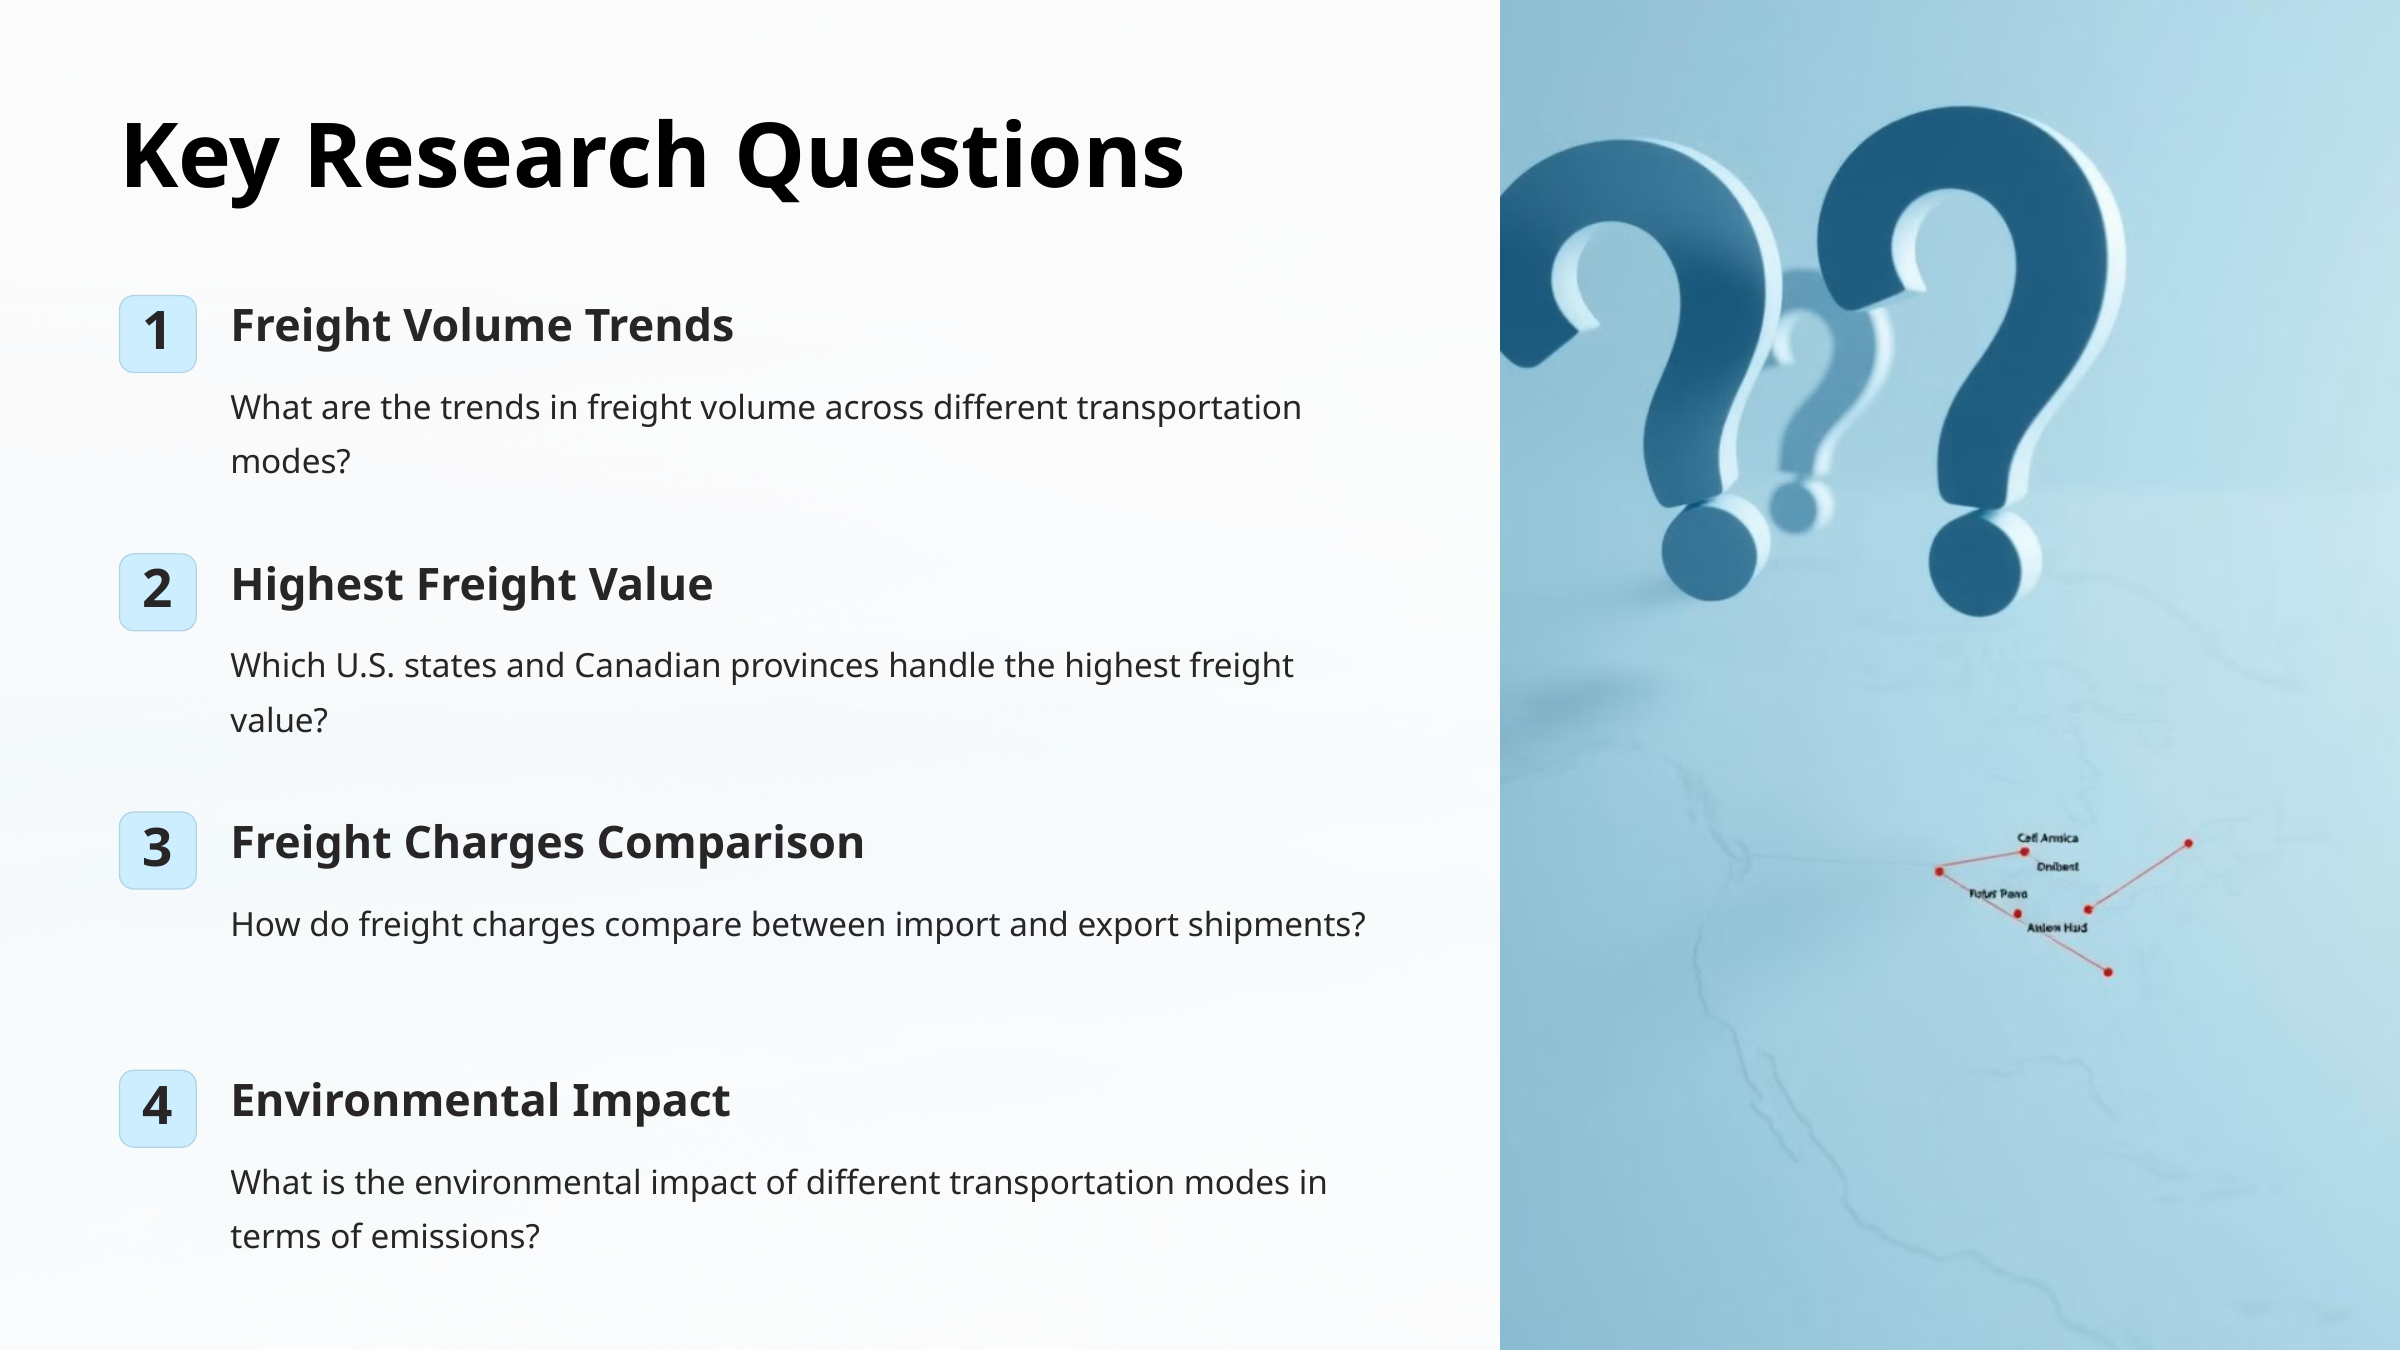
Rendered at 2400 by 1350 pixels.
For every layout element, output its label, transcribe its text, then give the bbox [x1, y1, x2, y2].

picture [1499, 0, 2400, 1350]
text_box What are the trends in freight volume across different transportation modes? [230, 372, 1381, 482]
text_box Freight Charges Comparison [230, 812, 817, 868]
text_box [119, 295, 197, 373]
text_box [119, 812, 197, 889]
text_box 2 [142, 565, 174, 620]
text_box [119, 1070, 197, 1148]
text_box What is the environmental impact of different transportation modes in terms of emissions? [230, 1146, 1381, 1256]
text_box [119, 553, 197, 631]
text_box 3 [142, 823, 174, 878]
text_box Key Research Questions [119, 94, 1097, 206]
text_box Freight Volume Trends [230, 295, 699, 352]
text_box Environmental Impact [230, 1070, 696, 1127]
text_box Highest Freight Value [230, 553, 679, 610]
text_box Which U.S. states and Canadian provinces handle the highest freight value? [230, 630, 1381, 740]
text_box How do freight charges compare between import and export shipments? [230, 888, 1381, 998]
text_box 4 [143, 1081, 173, 1136]
text_box 1 [146, 307, 170, 361]
